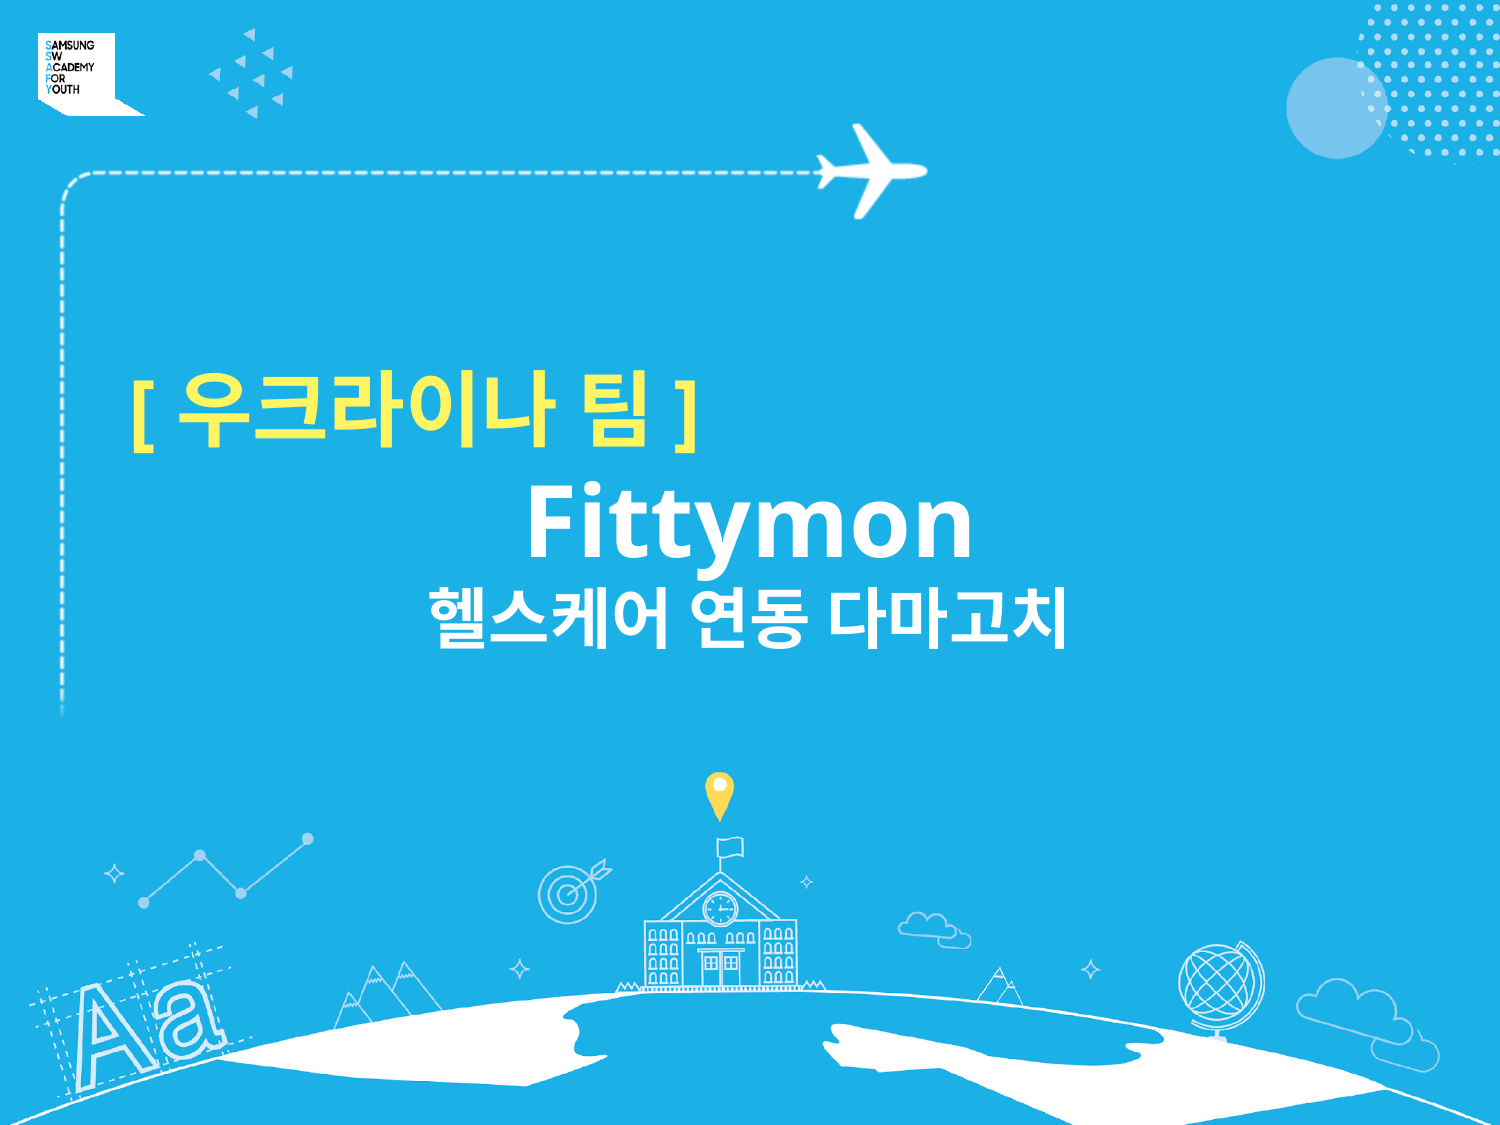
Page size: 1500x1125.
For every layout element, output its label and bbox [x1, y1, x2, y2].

picture [25, 24, 153, 131]
text_box [0, 0, 1500, 1125]
